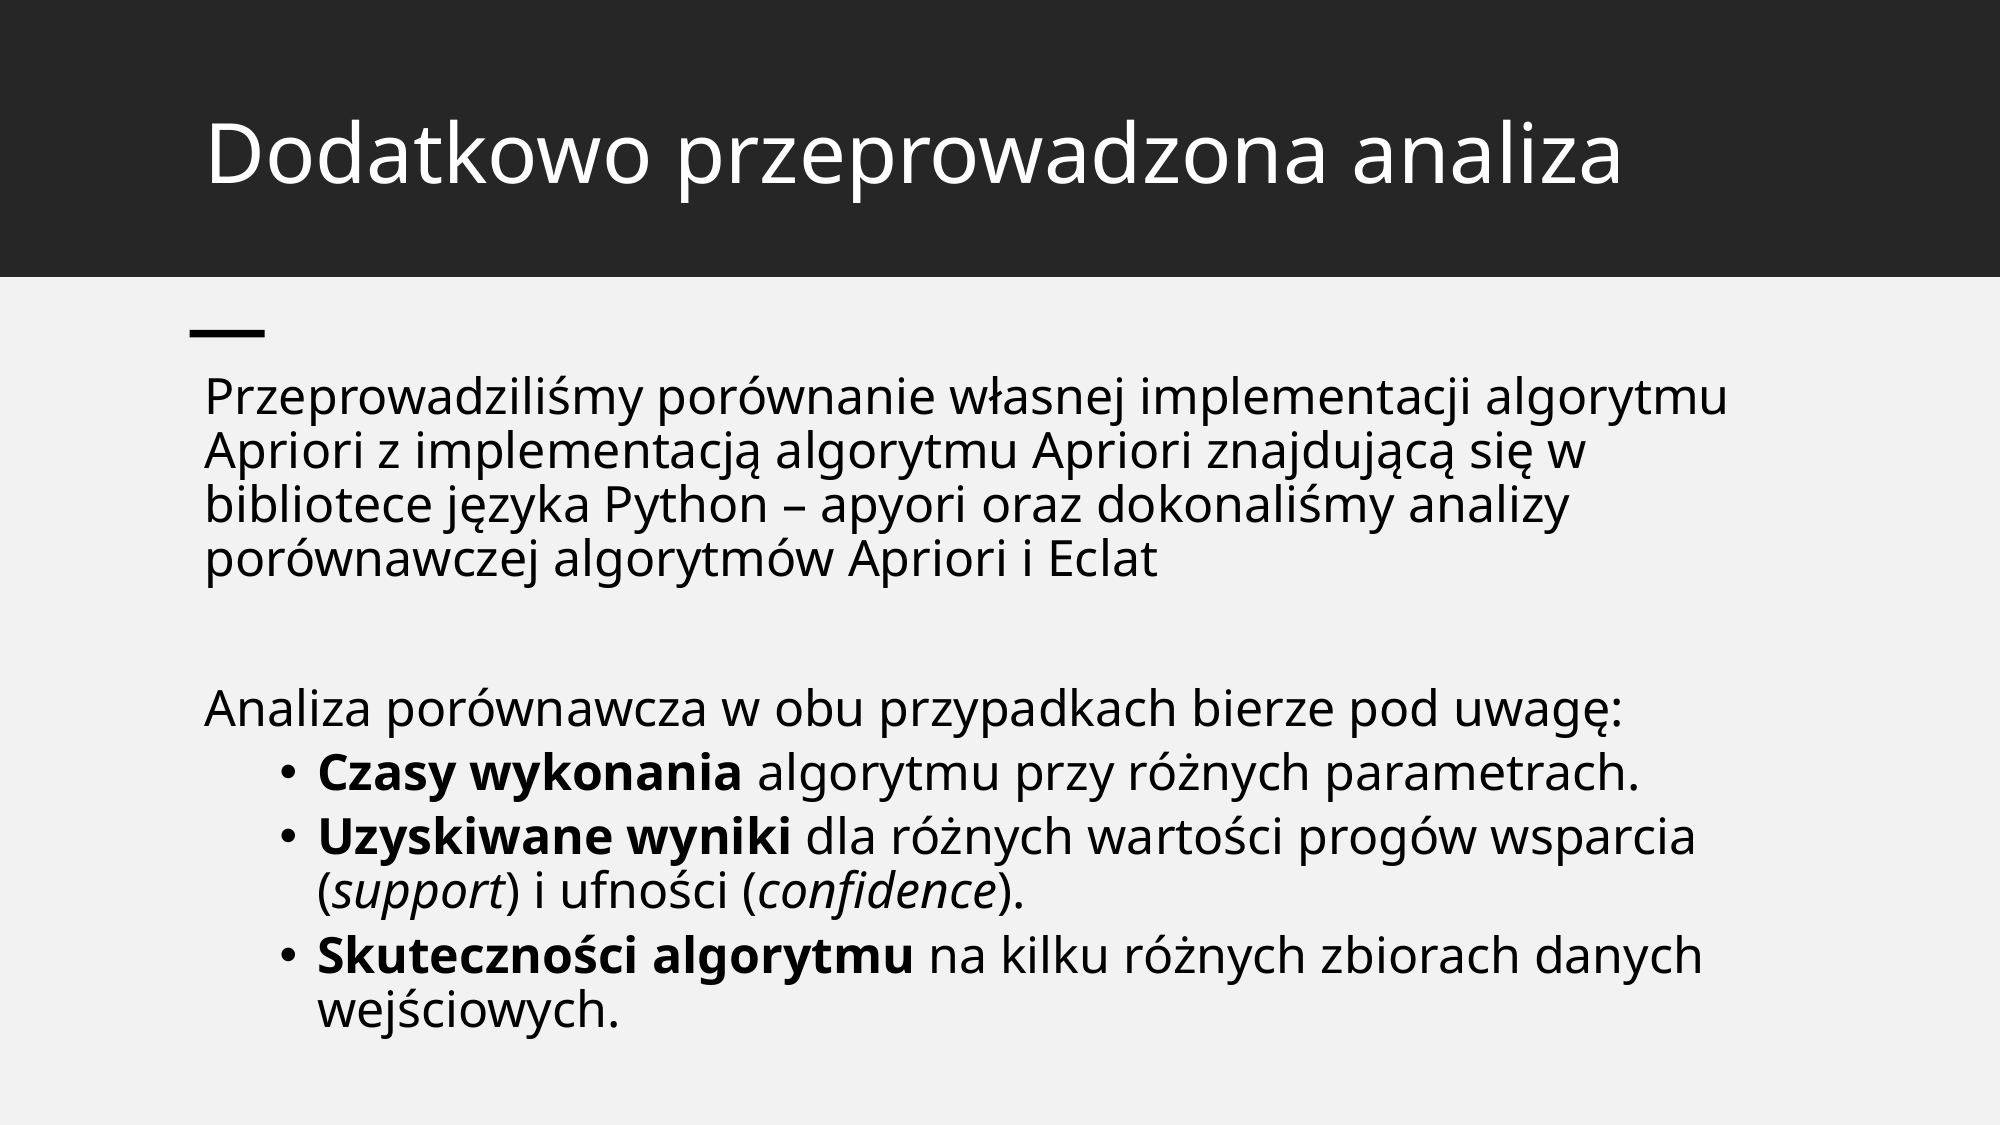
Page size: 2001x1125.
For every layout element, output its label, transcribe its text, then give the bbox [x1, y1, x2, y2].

text_box [0, 275, 2000, 1125]
text_box [188, 328, 266, 339]
text_box [0, 0, 2000, 275]
list Przeprowadziliśmy porównanie własnej implementacji algorytmu Apriori z implementacją algorytmu Apriori znajdującą się w bibliotece języka Python – apyori oraz dokonaliśmy analizy porównawczej algorytmów Apriori i Eclat Analiza porównawcza w obu przypadkach bierze pod uwagę: Czasy wykonania algorytmu przy różnych parametrach. Uzyskiwane wyniki dla różnych wartości progów wsparcia (support) i ufności (confidence). Skuteczności algorytmu na kilku różnych zbiorach danych wejściowych. [189, 363, 1811, 1014]
title Dodatkowo przeprowadzona analiza [189, 104, 1812, 253]
